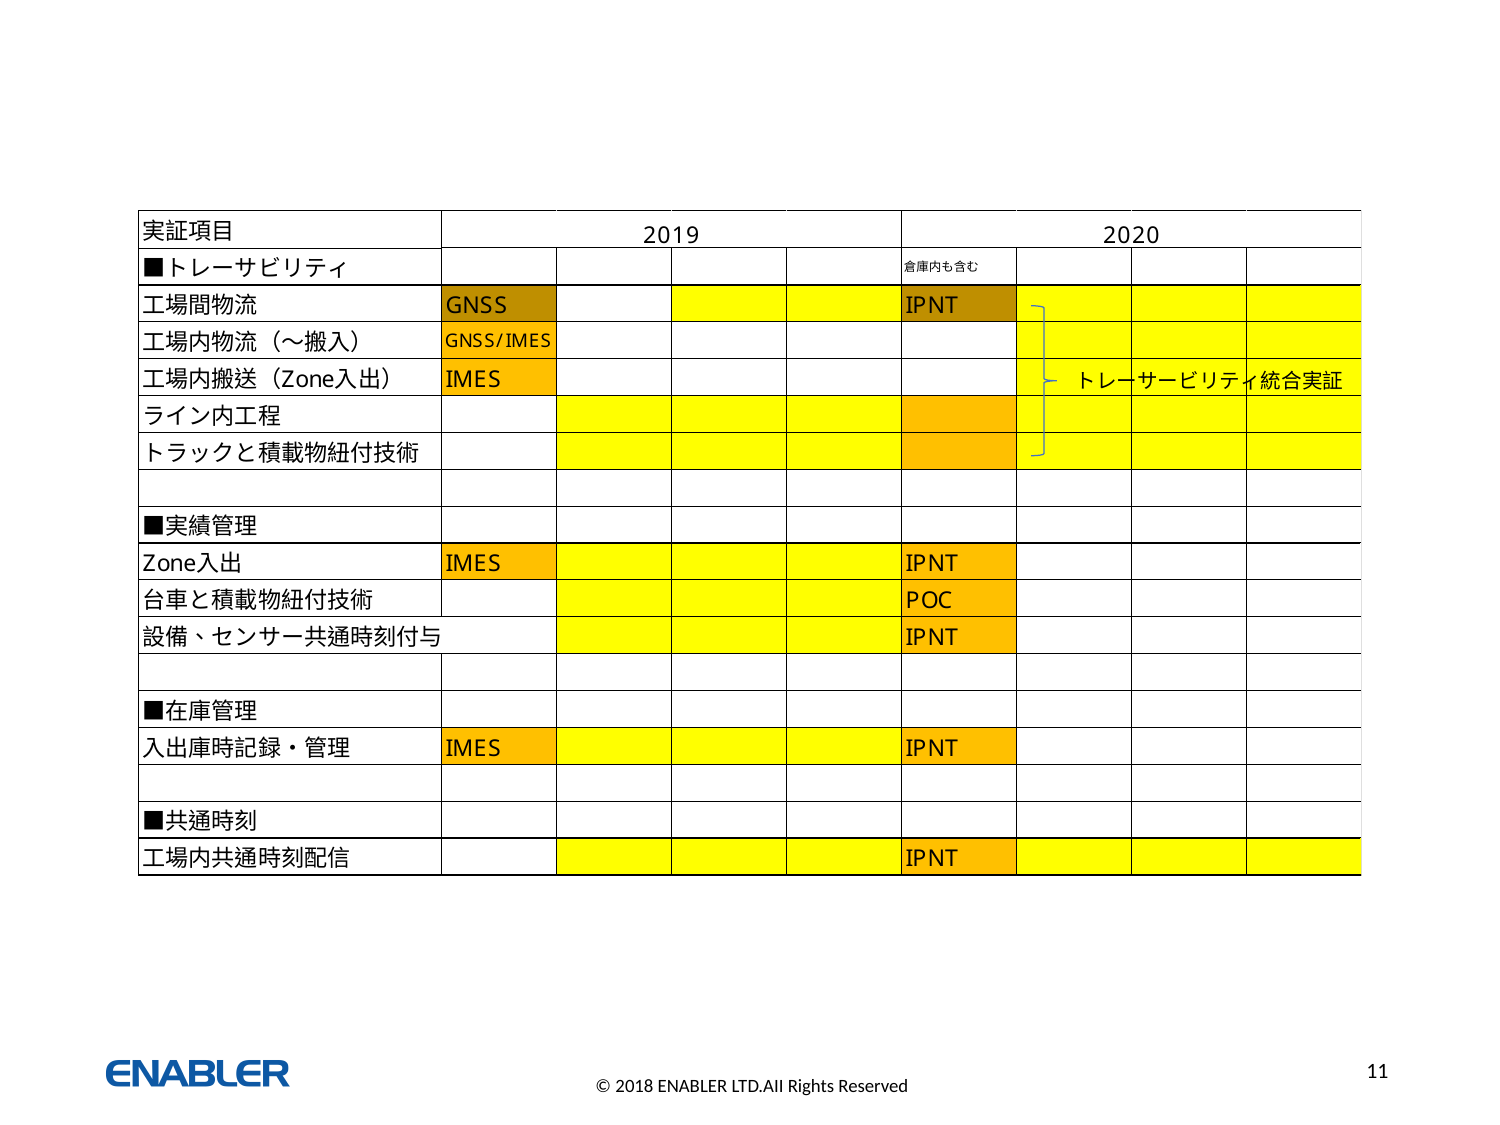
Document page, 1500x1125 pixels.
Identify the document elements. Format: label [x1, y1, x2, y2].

text_box [138, 210, 1362, 876]
picture [93, 1038, 304, 1110]
